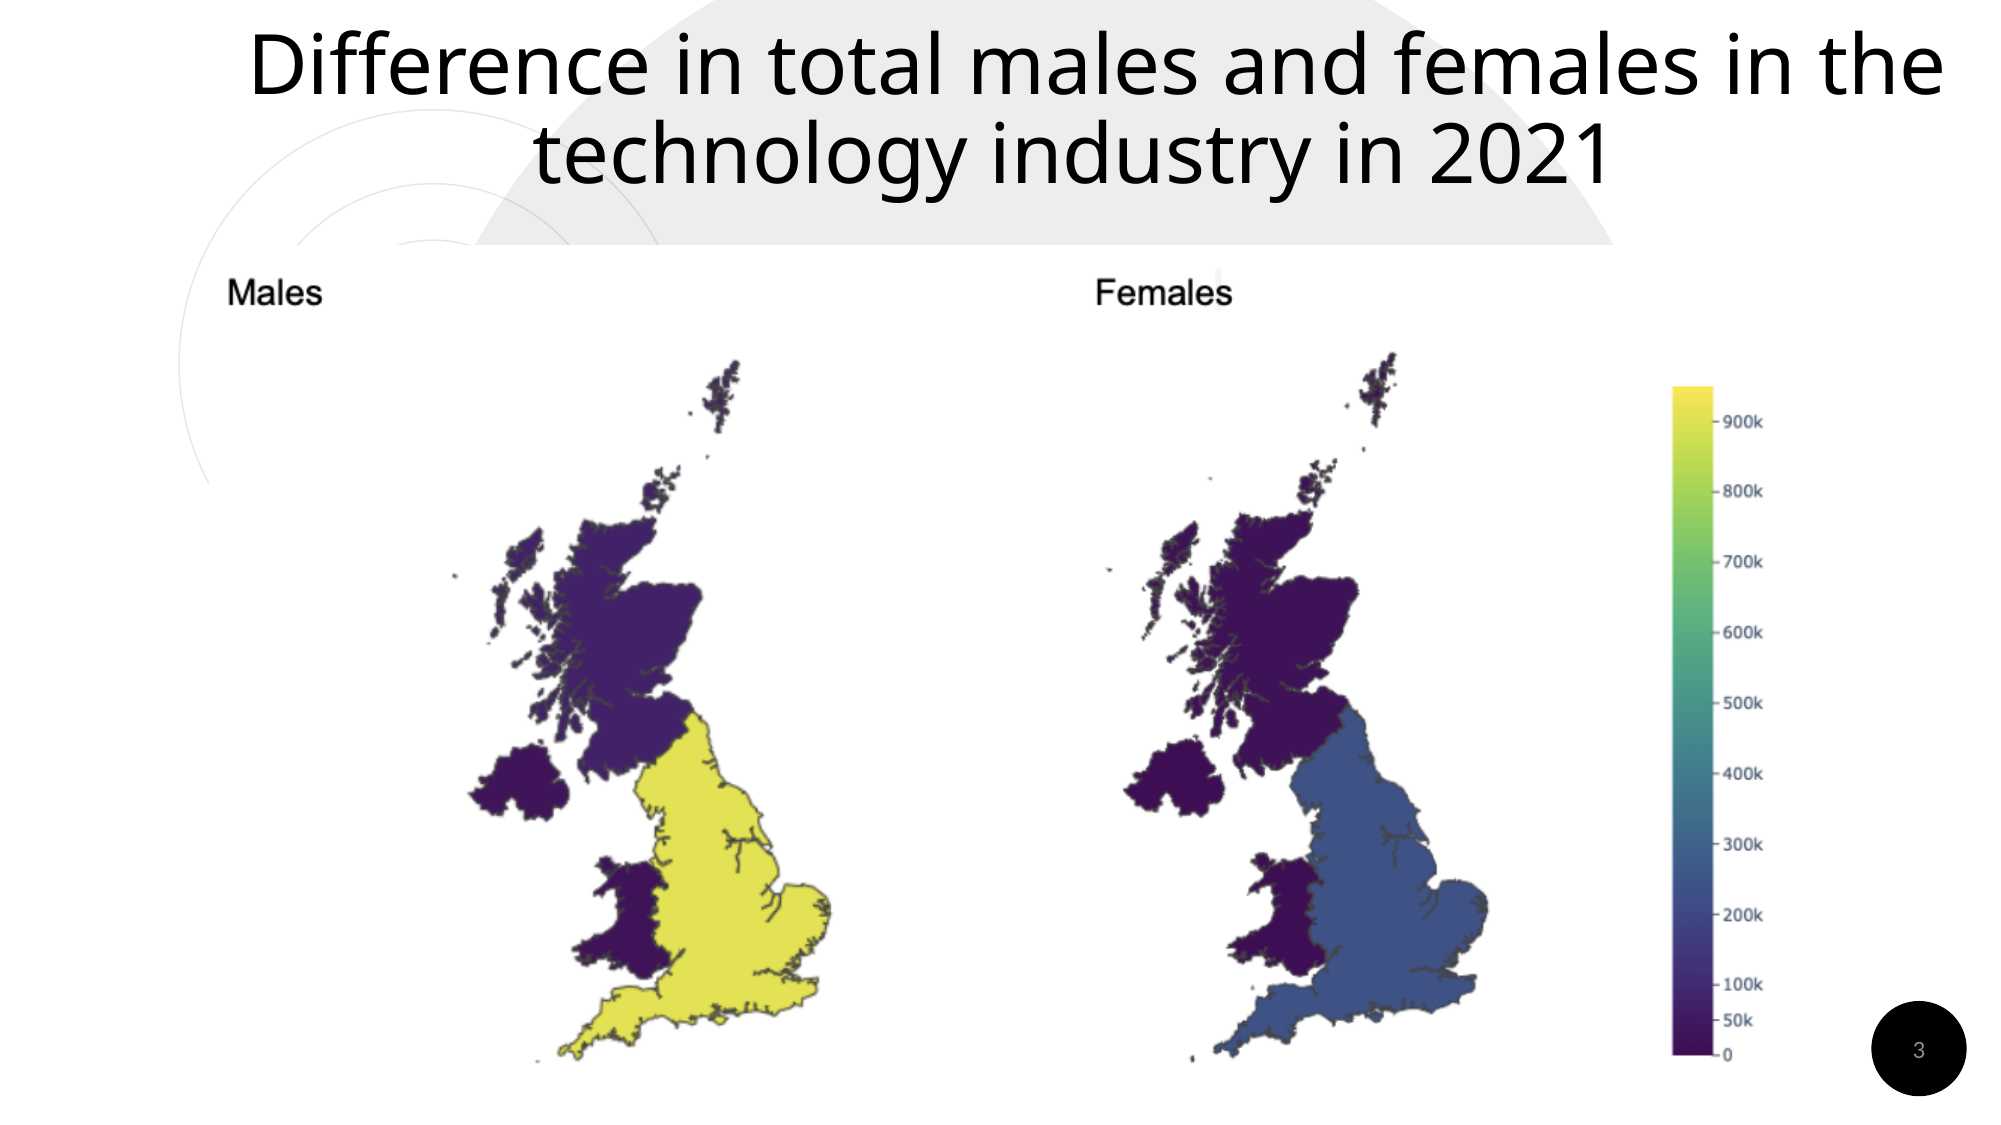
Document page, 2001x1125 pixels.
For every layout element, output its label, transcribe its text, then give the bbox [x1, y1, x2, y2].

slide_number 3 [1871, 1000, 1967, 1097]
picture [209, 245, 1791, 1125]
title Difference in total males and females in the technology industry in 2021 [195, 28, 2000, 323]
